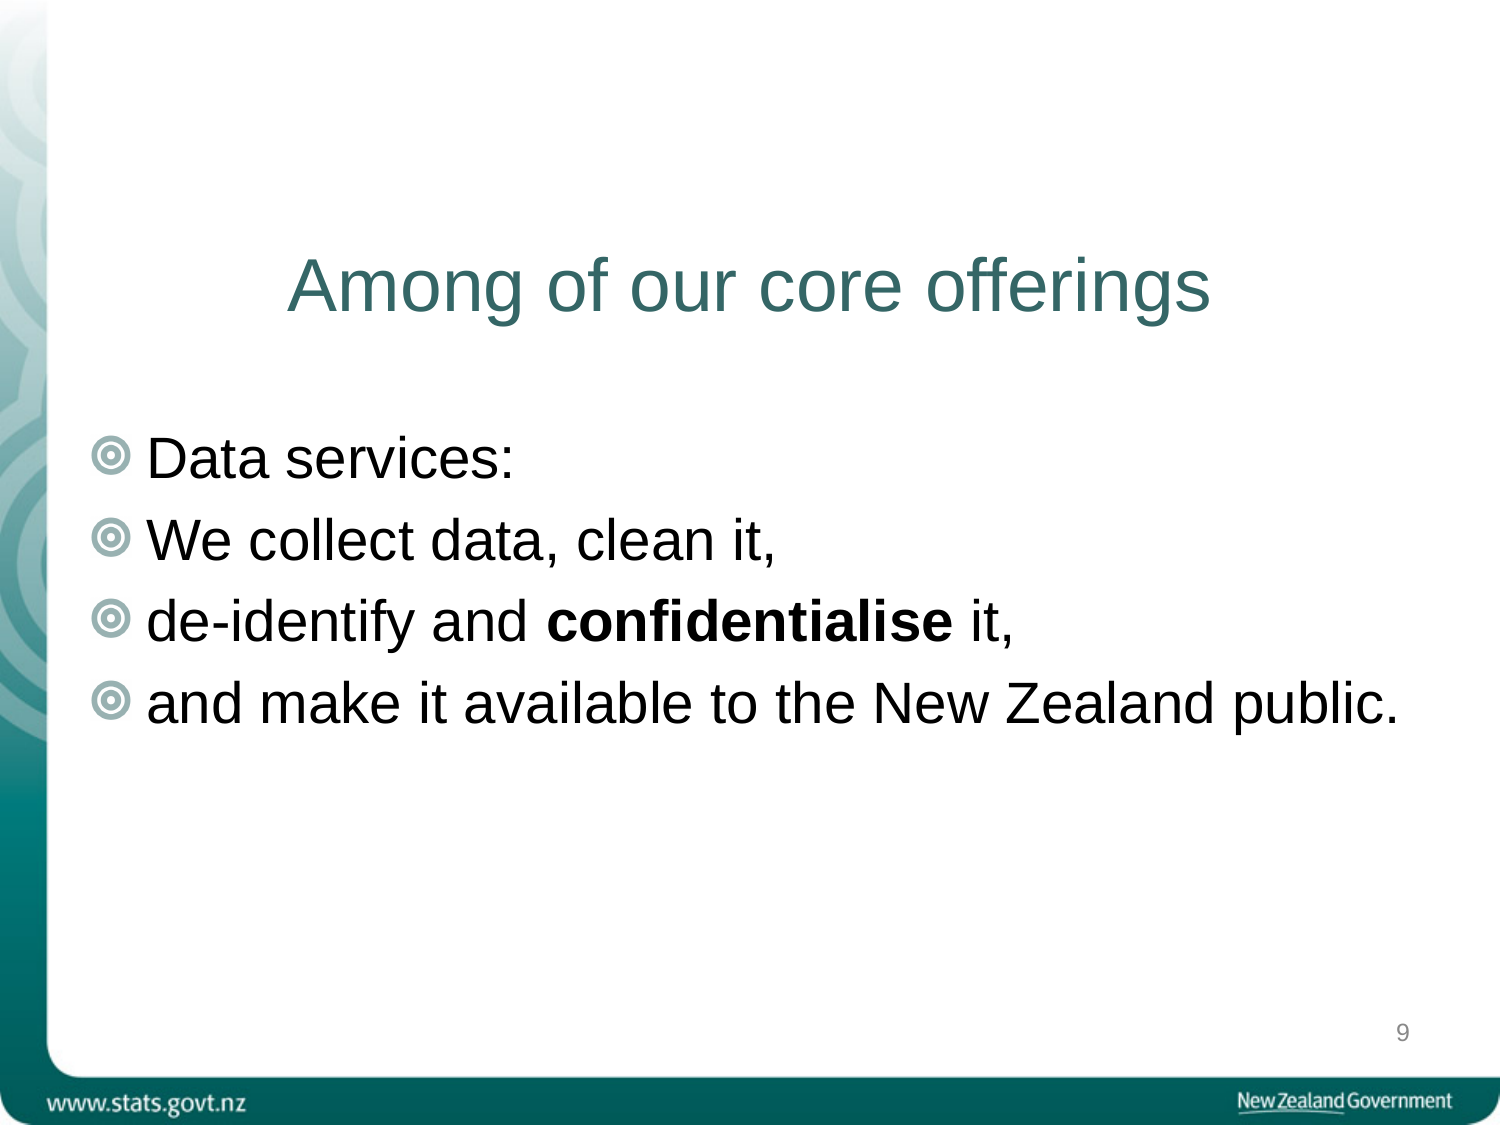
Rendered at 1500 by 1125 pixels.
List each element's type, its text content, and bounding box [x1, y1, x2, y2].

picture [0, 0, 1500, 1125]
slide_number 9 [1074, 1012, 1425, 1050]
list Data services: We collect data, clean it, de-identify and confidentialise it, and make it available to the New Zealand public. [75, 412, 1425, 963]
title Among of our core offerings [75, 212, 1425, 350]
